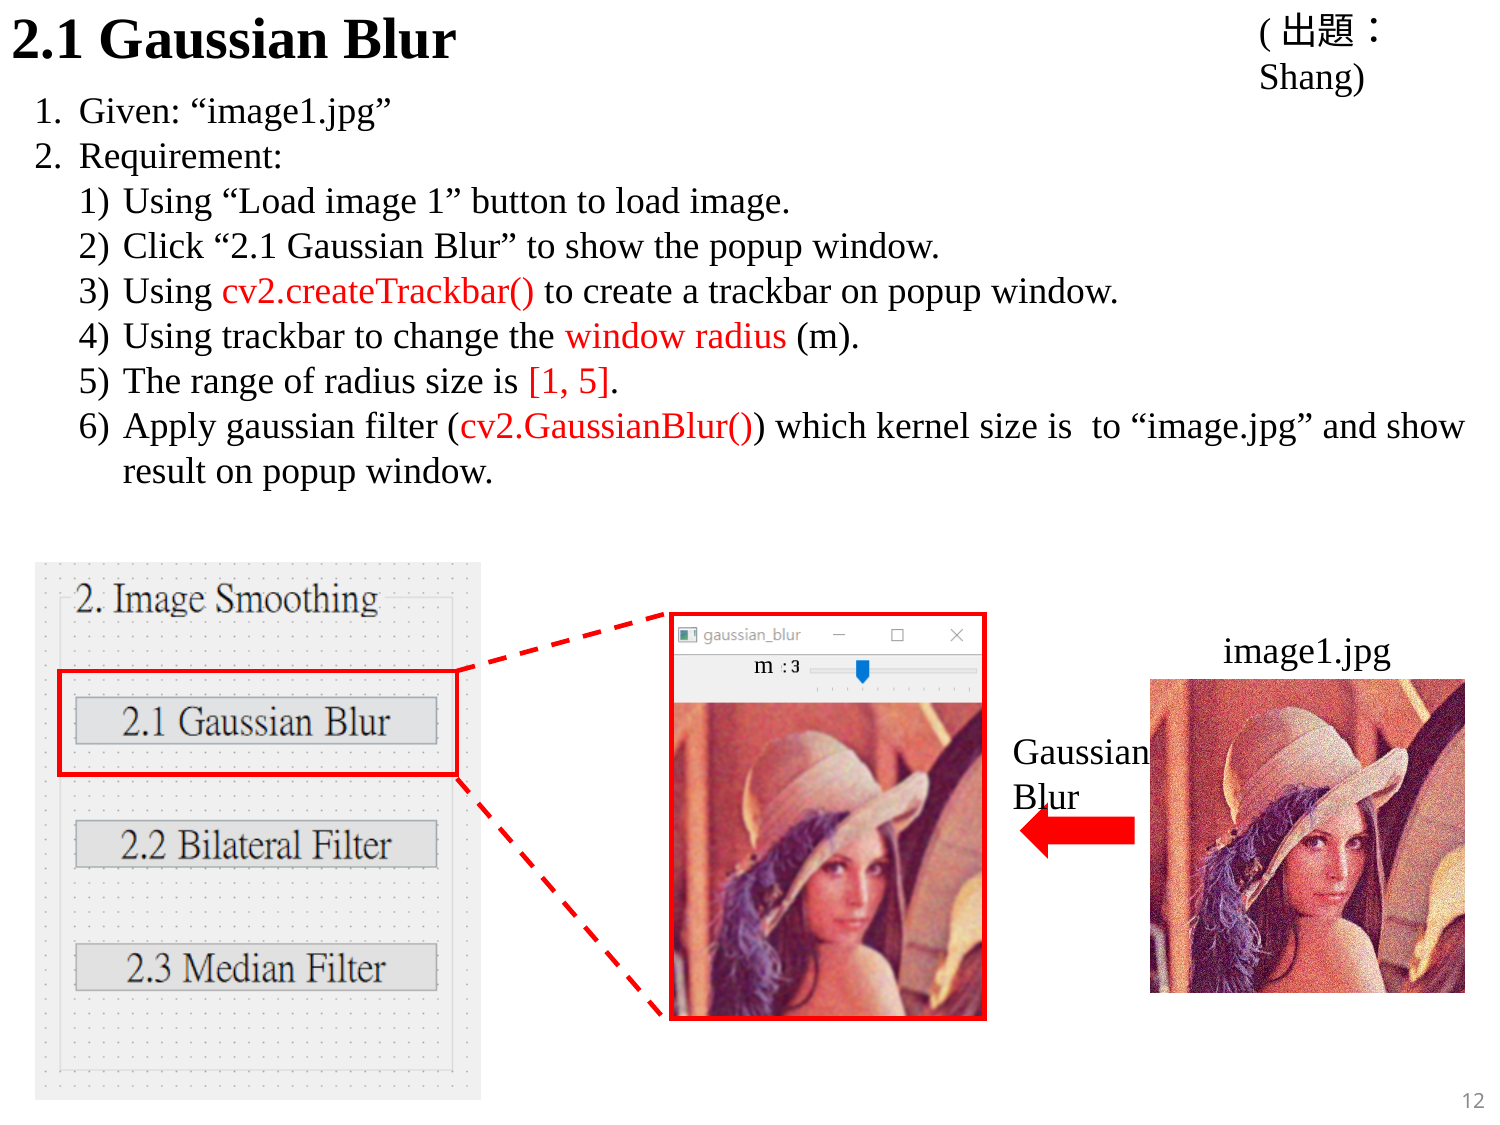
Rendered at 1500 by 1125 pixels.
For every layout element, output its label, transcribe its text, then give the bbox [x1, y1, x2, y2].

picture [35, 562, 481, 1100]
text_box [456, 612, 672, 671]
picture [671, 618, 985, 1019]
title 2.1 Gaussian Blur [0, 0, 1244, 80]
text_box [456, 778, 664, 1019]
text_box (出題：Shang) [1244, 0, 1500, 105]
text_box [672, 613, 986, 1019]
text_box [1019, 824, 1135, 859]
slide_number 12 [1162, 1079, 1500, 1125]
picture [1150, 679, 1465, 993]
text_box image1.jpg [1208, 618, 1407, 679]
text_box Gaussian Blur [997, 719, 1150, 824]
